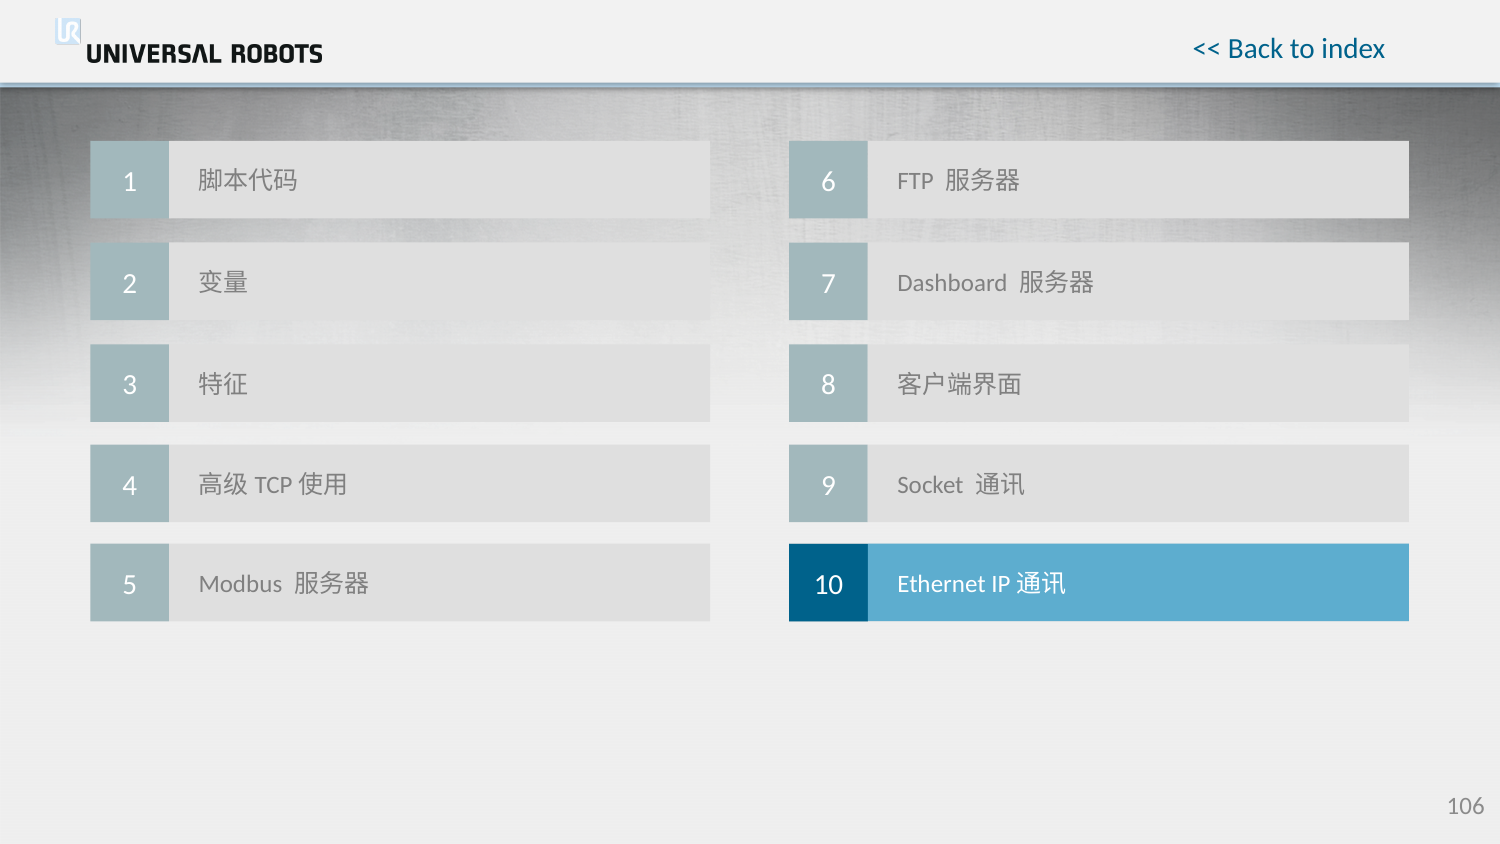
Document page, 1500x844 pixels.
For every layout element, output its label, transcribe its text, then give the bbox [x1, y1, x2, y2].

list 3 [90, 344, 169, 422]
list 6 [789, 140, 867, 219]
slide_number 106 [1350, 782, 1500, 827]
list 特征 [169, 344, 711, 422]
list 高级TCP使用 [169, 444, 711, 523]
list Ethernet IP通讯 [867, 543, 1409, 622]
list 10 [789, 543, 867, 622]
picture [0, 88, 1500, 844]
picture [55, 18, 322, 63]
list 4 [90, 444, 169, 523]
list 8 [789, 344, 867, 422]
list 变量 [169, 242, 711, 321]
list 9 [789, 444, 867, 523]
list 2 [90, 242, 169, 321]
list Socket 通讯 [867, 444, 1409, 523]
list Dashboard 服务器 [867, 242, 1409, 321]
list FTP 服务器 [867, 140, 1409, 219]
list 脚本代码 [169, 140, 711, 219]
list 客户端界面 [867, 344, 1409, 422]
list 5 [90, 543, 169, 622]
list Modbus 服务器 [169, 543, 711, 622]
list 7 [789, 242, 867, 321]
list 1 [90, 140, 169, 219]
